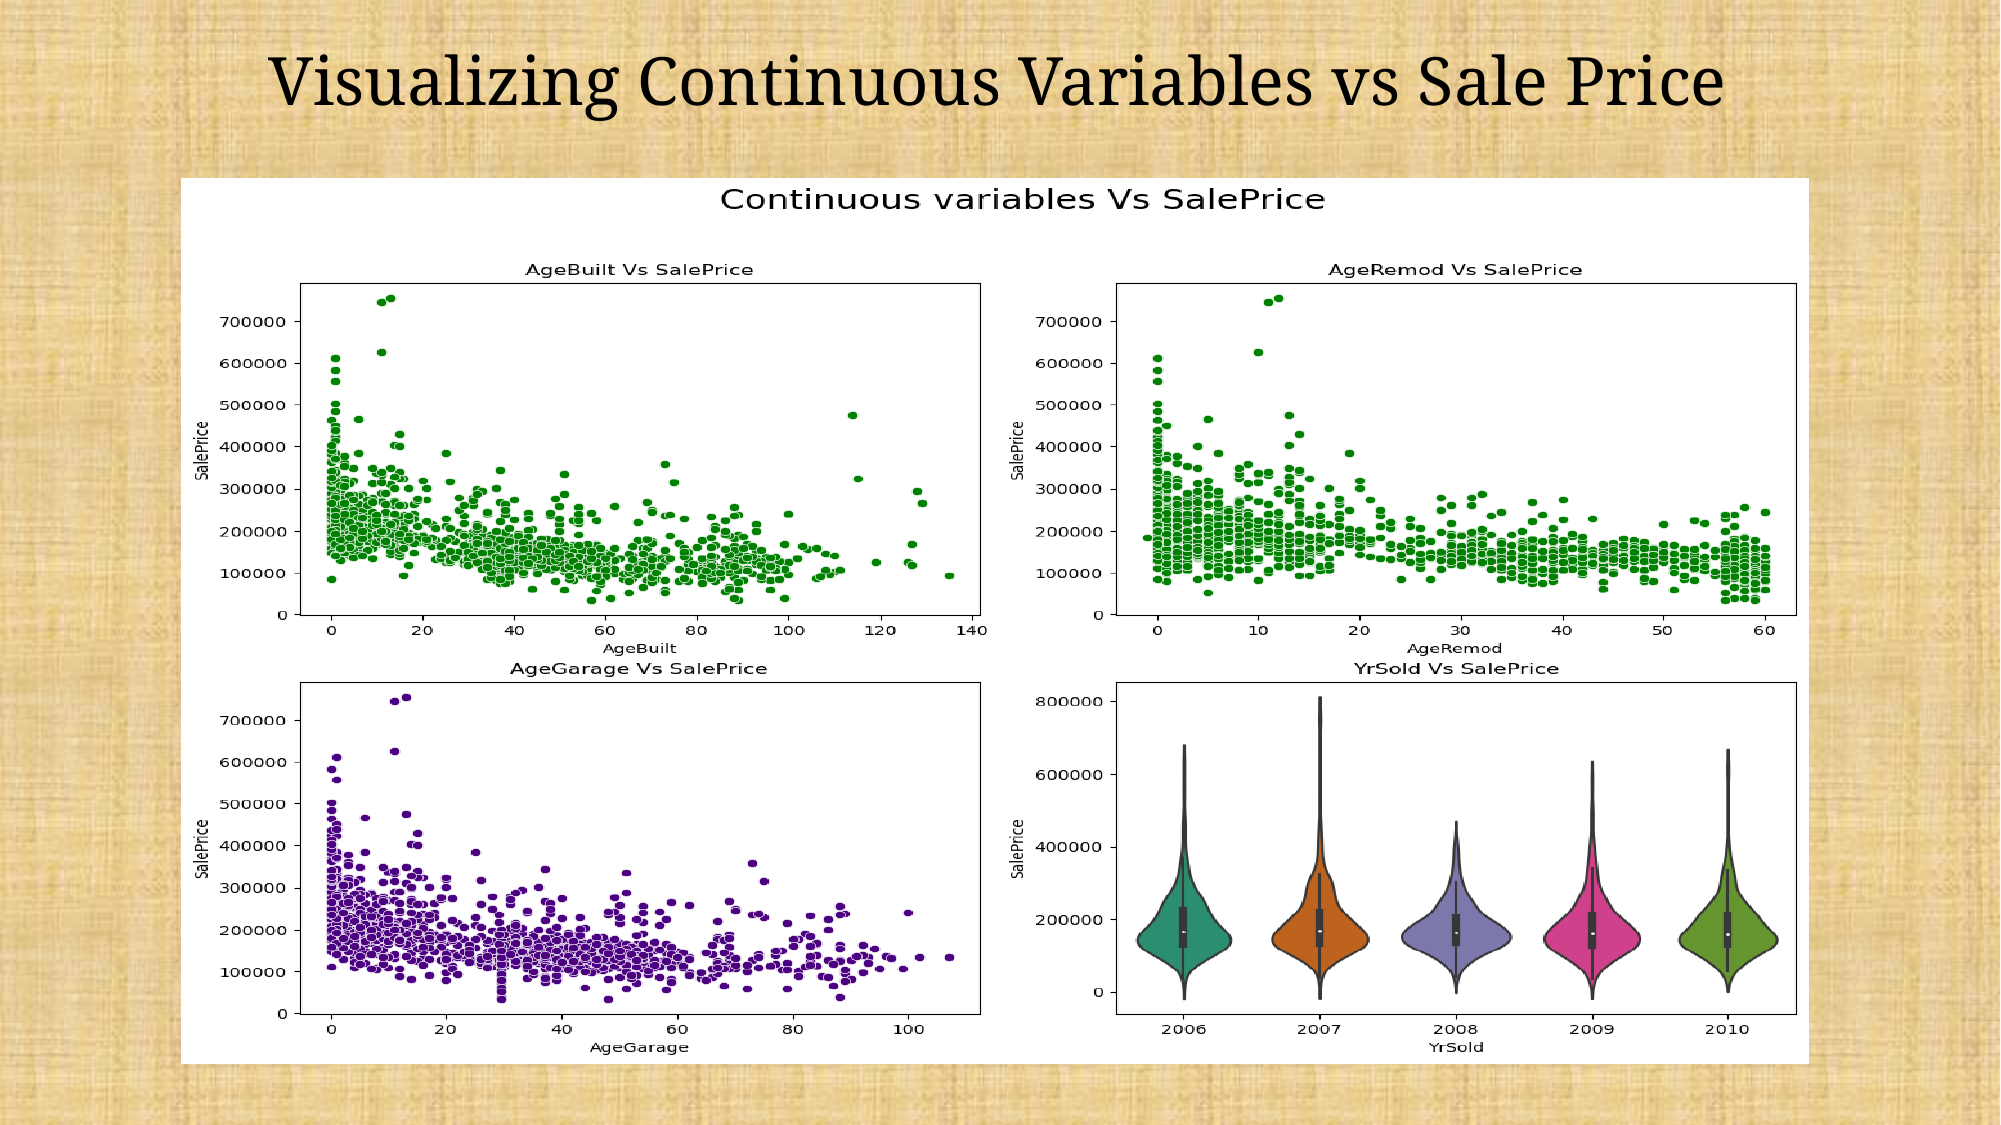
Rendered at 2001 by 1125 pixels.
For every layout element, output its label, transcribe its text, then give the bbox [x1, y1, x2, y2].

text_box Visualizing Continuous Variables vs Sale Price [133, 31, 1863, 127]
picture [0, 0, 2001, 1125]
